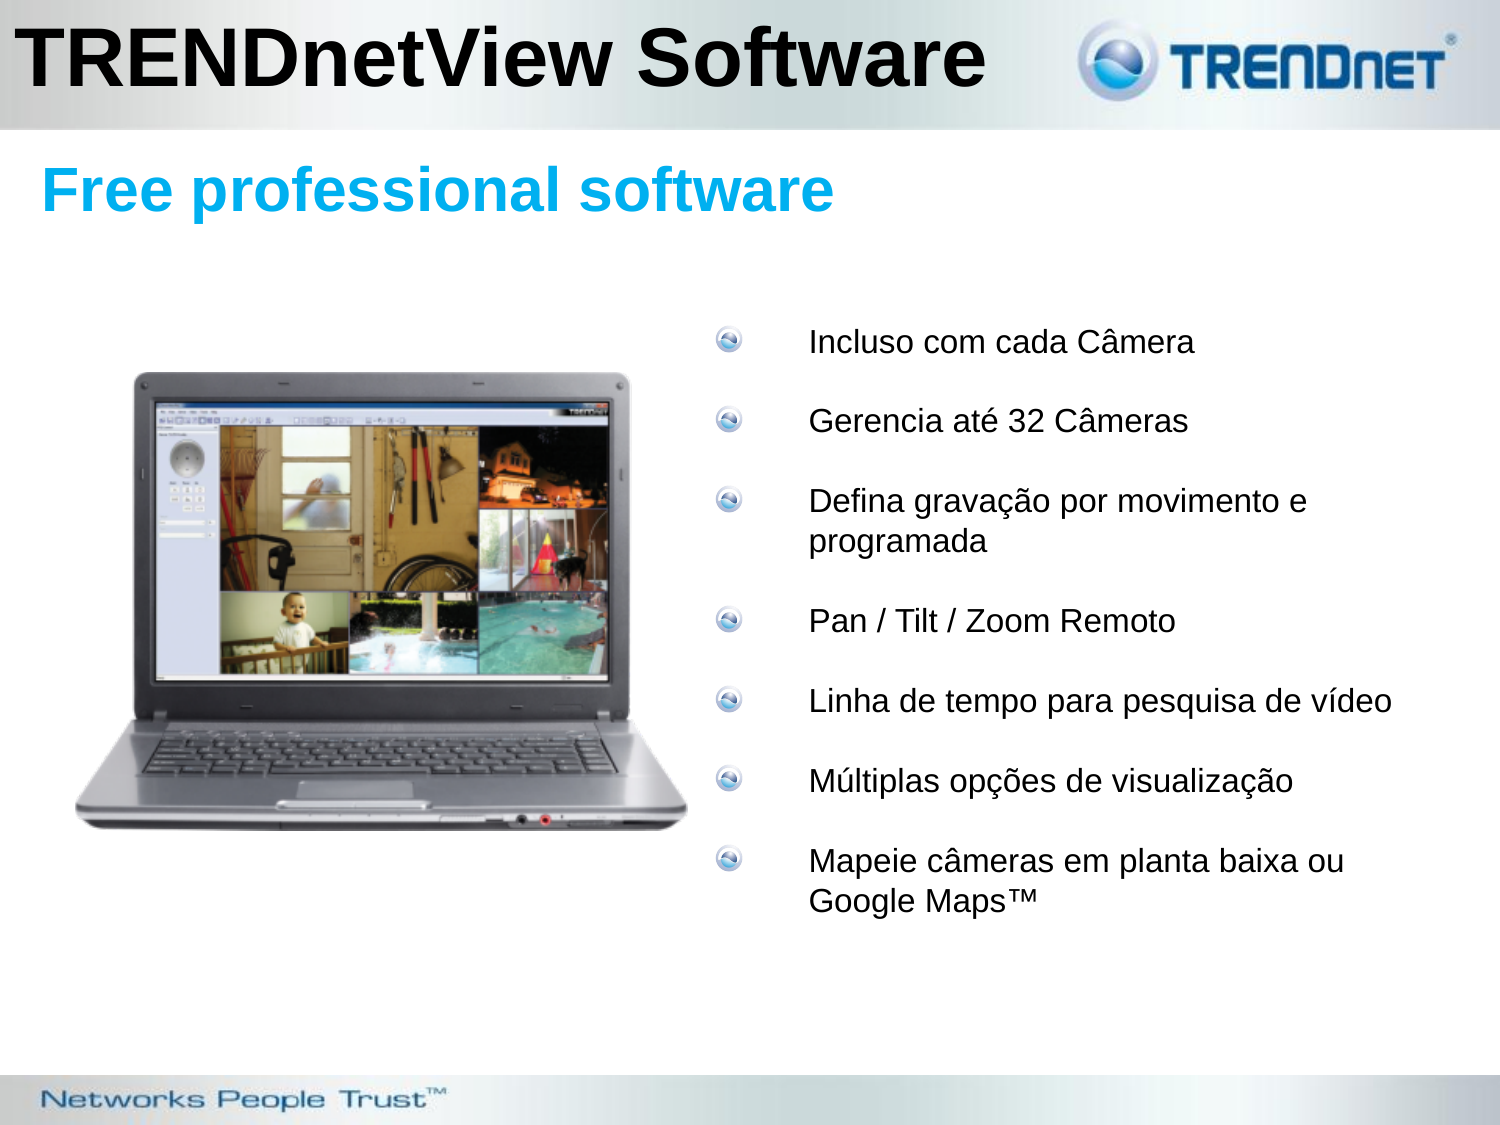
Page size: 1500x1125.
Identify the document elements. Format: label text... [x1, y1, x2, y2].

picture [0, 0, 1500, 130]
picture [74, 372, 688, 832]
picture [714, 405, 744, 434]
picture [0, 1075, 1500, 1125]
picture [714, 844, 744, 873]
picture [714, 485, 744, 514]
text_box Incluso com cada Câmera Gerencia até 32 Câmeras Defina gravação por movimento e programada Pan / Tilt / Zoom Remoto Linha de tempo para pesquisa de vídeo Múltiplas opções de visualização Mapeie câmeras em planta baixa ou Google Maps™ [699, 312, 1450, 926]
picture [714, 325, 744, 354]
picture [714, 764, 744, 793]
text_box TRENDnetView Software [0, 0, 1130, 111]
picture [714, 685, 744, 714]
text_box Free professional software [27, 141, 1288, 231]
picture [714, 605, 744, 634]
